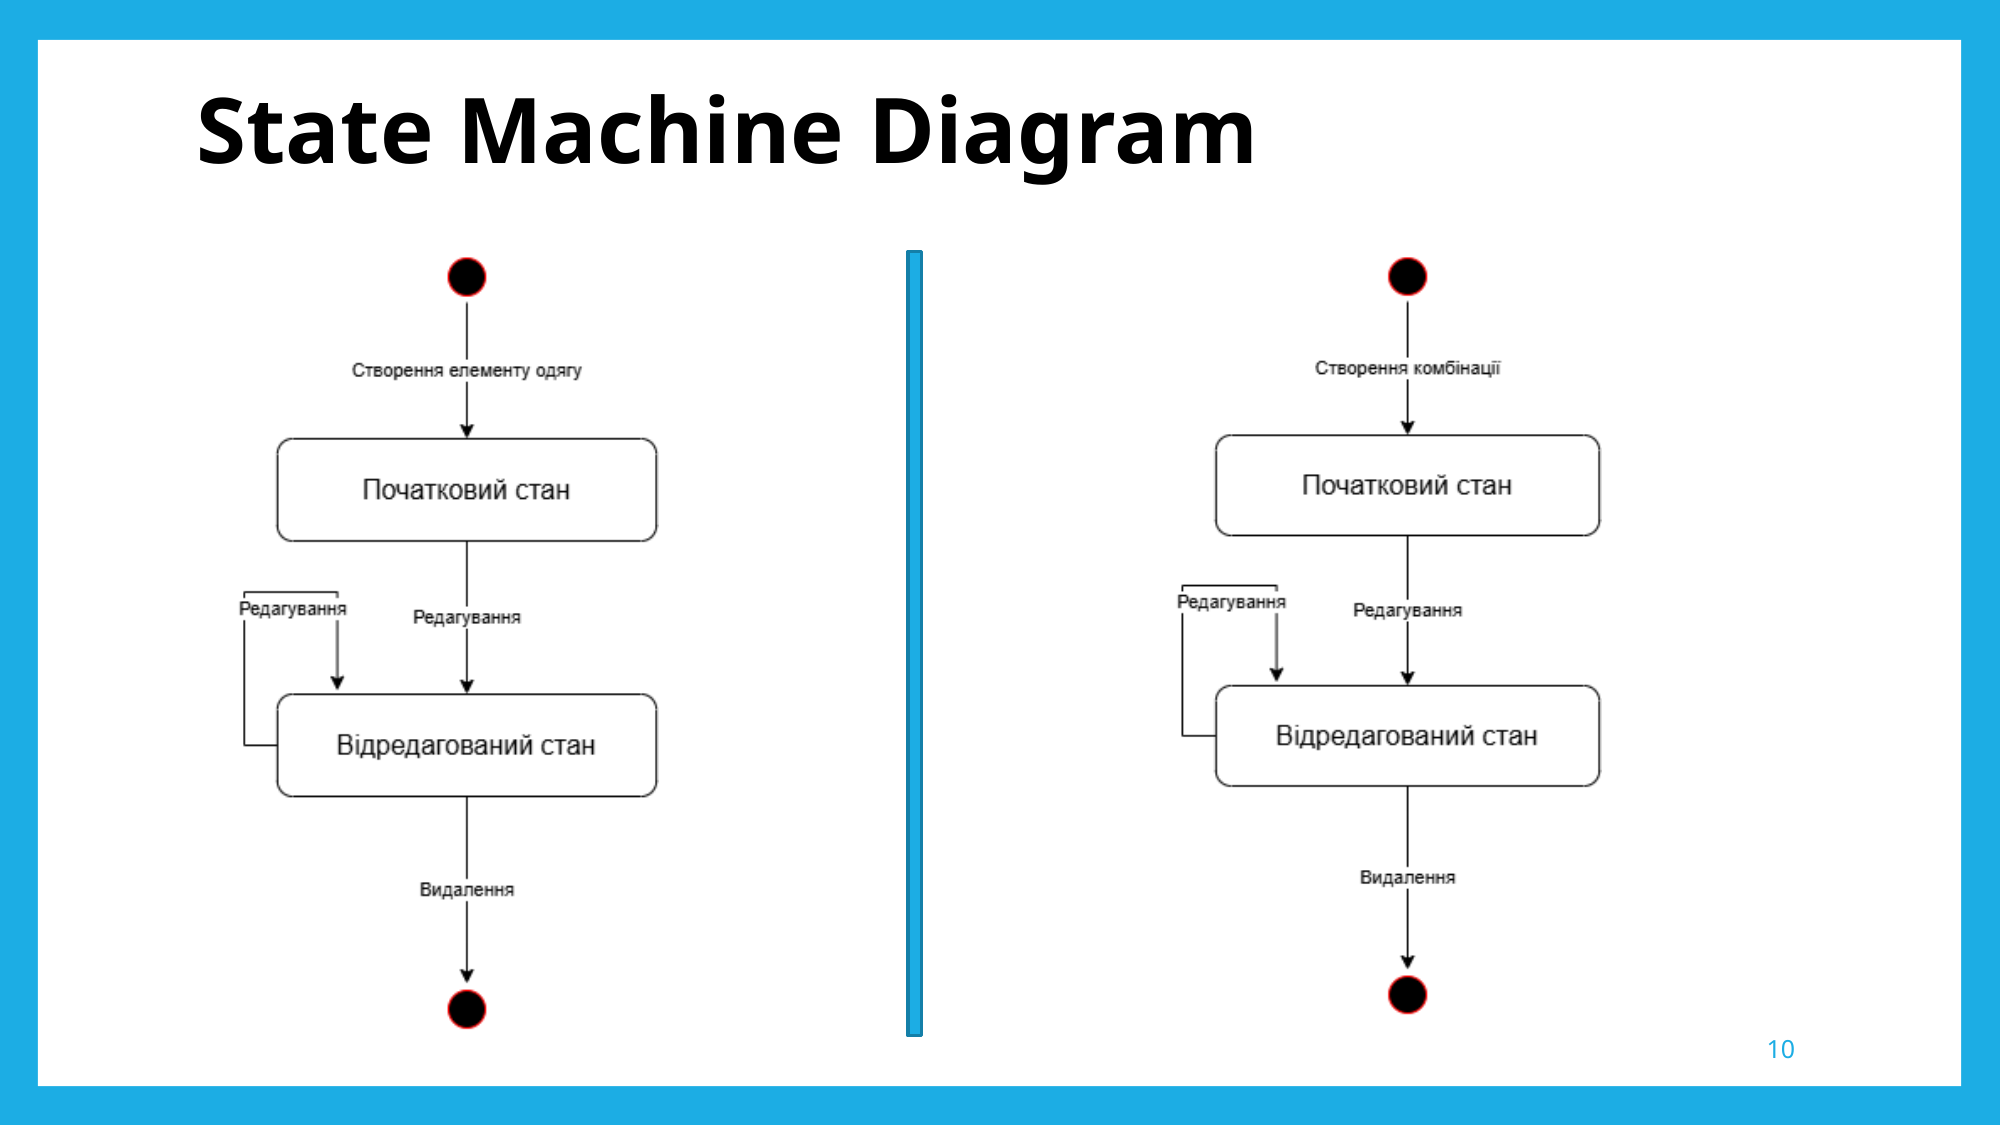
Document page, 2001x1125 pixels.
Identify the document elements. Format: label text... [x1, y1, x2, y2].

title State Machine Diagram [181, 77, 1802, 300]
text_box [906, 250, 923, 1037]
picture [232, 250, 659, 1037]
picture [1170, 250, 1603, 1022]
slide_number 10 [1530, 1020, 1811, 1081]
